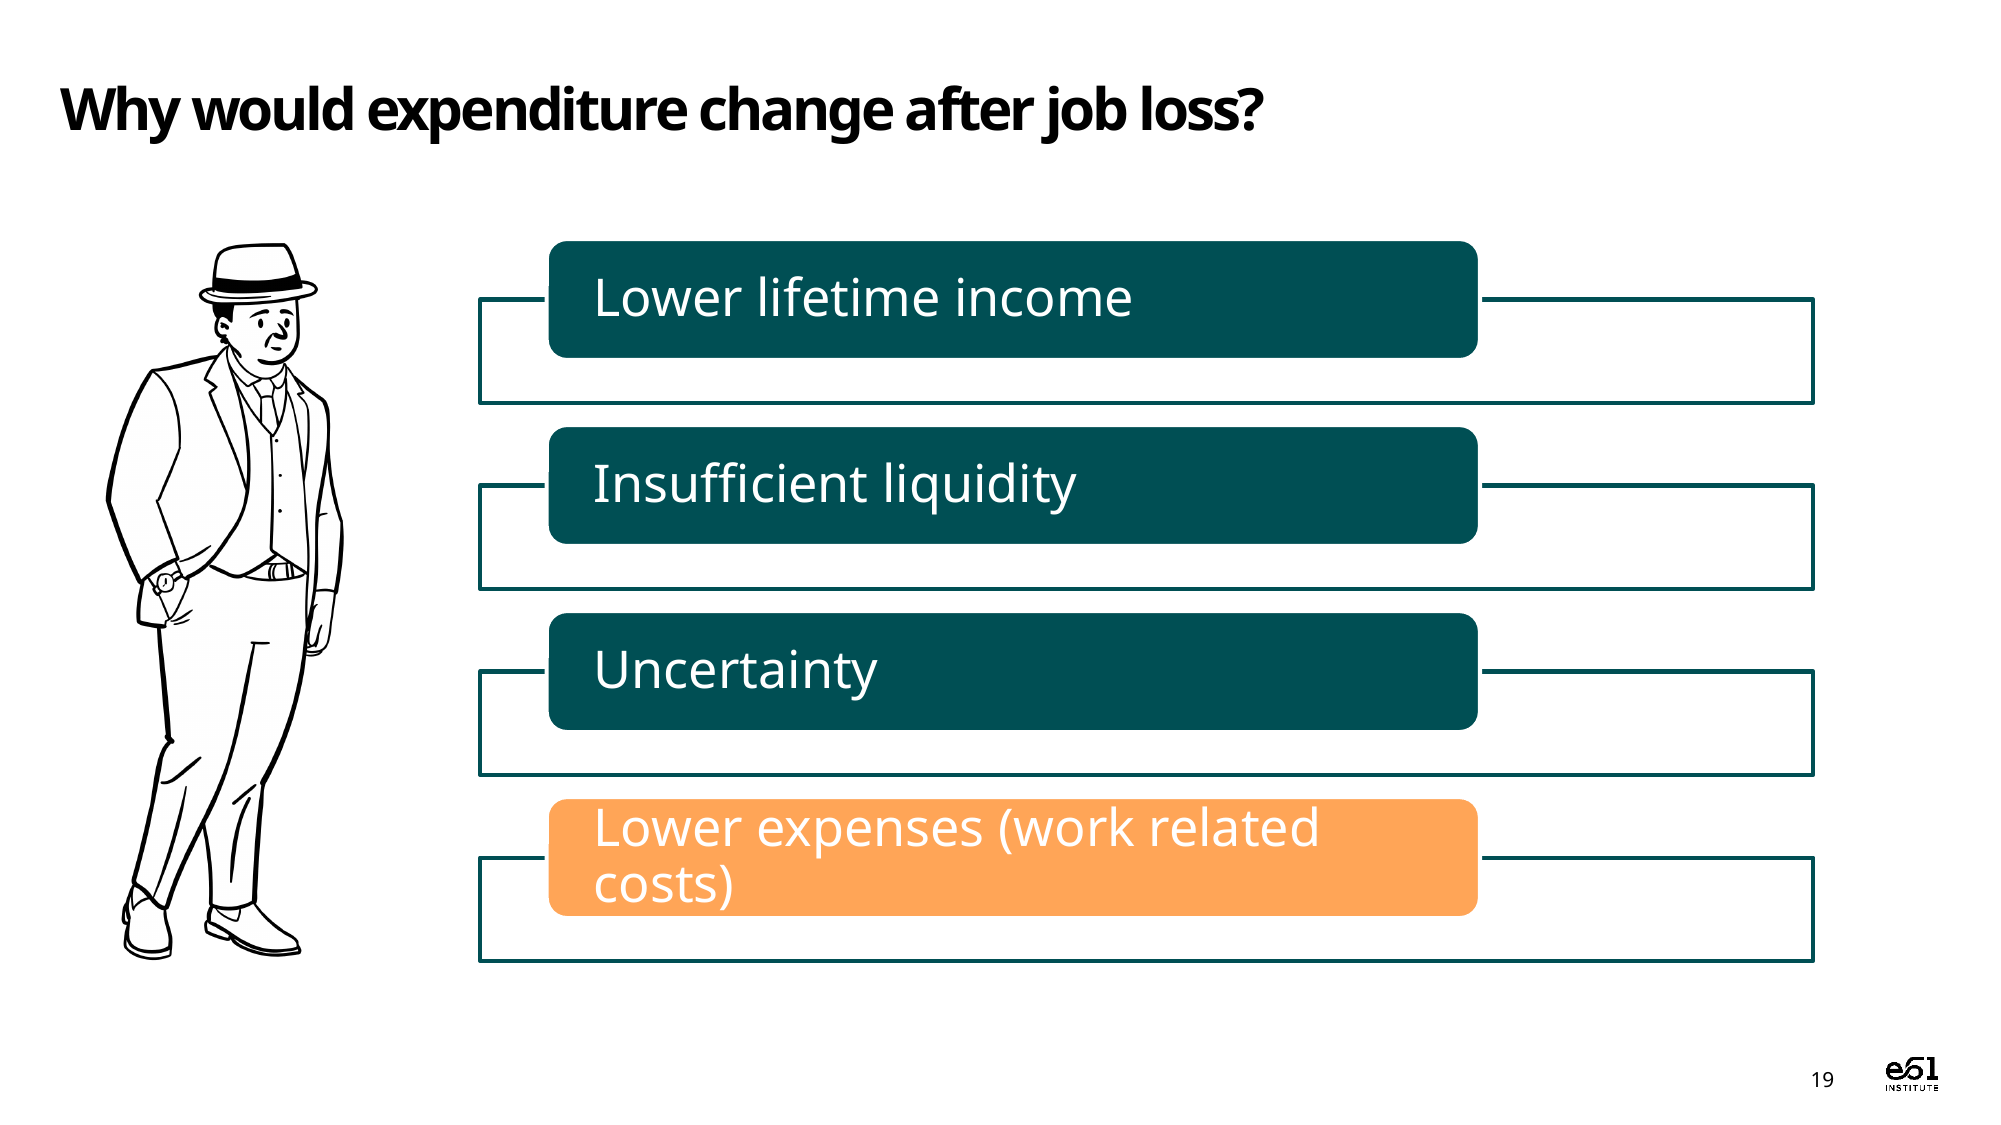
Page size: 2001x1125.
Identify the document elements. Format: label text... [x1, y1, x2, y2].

picture [1883, 1048, 1941, 1096]
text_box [479, 155, 1814, 1045]
picture [97, 234, 350, 966]
slide_number 19 [1795, 1050, 1888, 1095]
title Why would expenditure change after job loss? [46, 78, 1926, 194]
